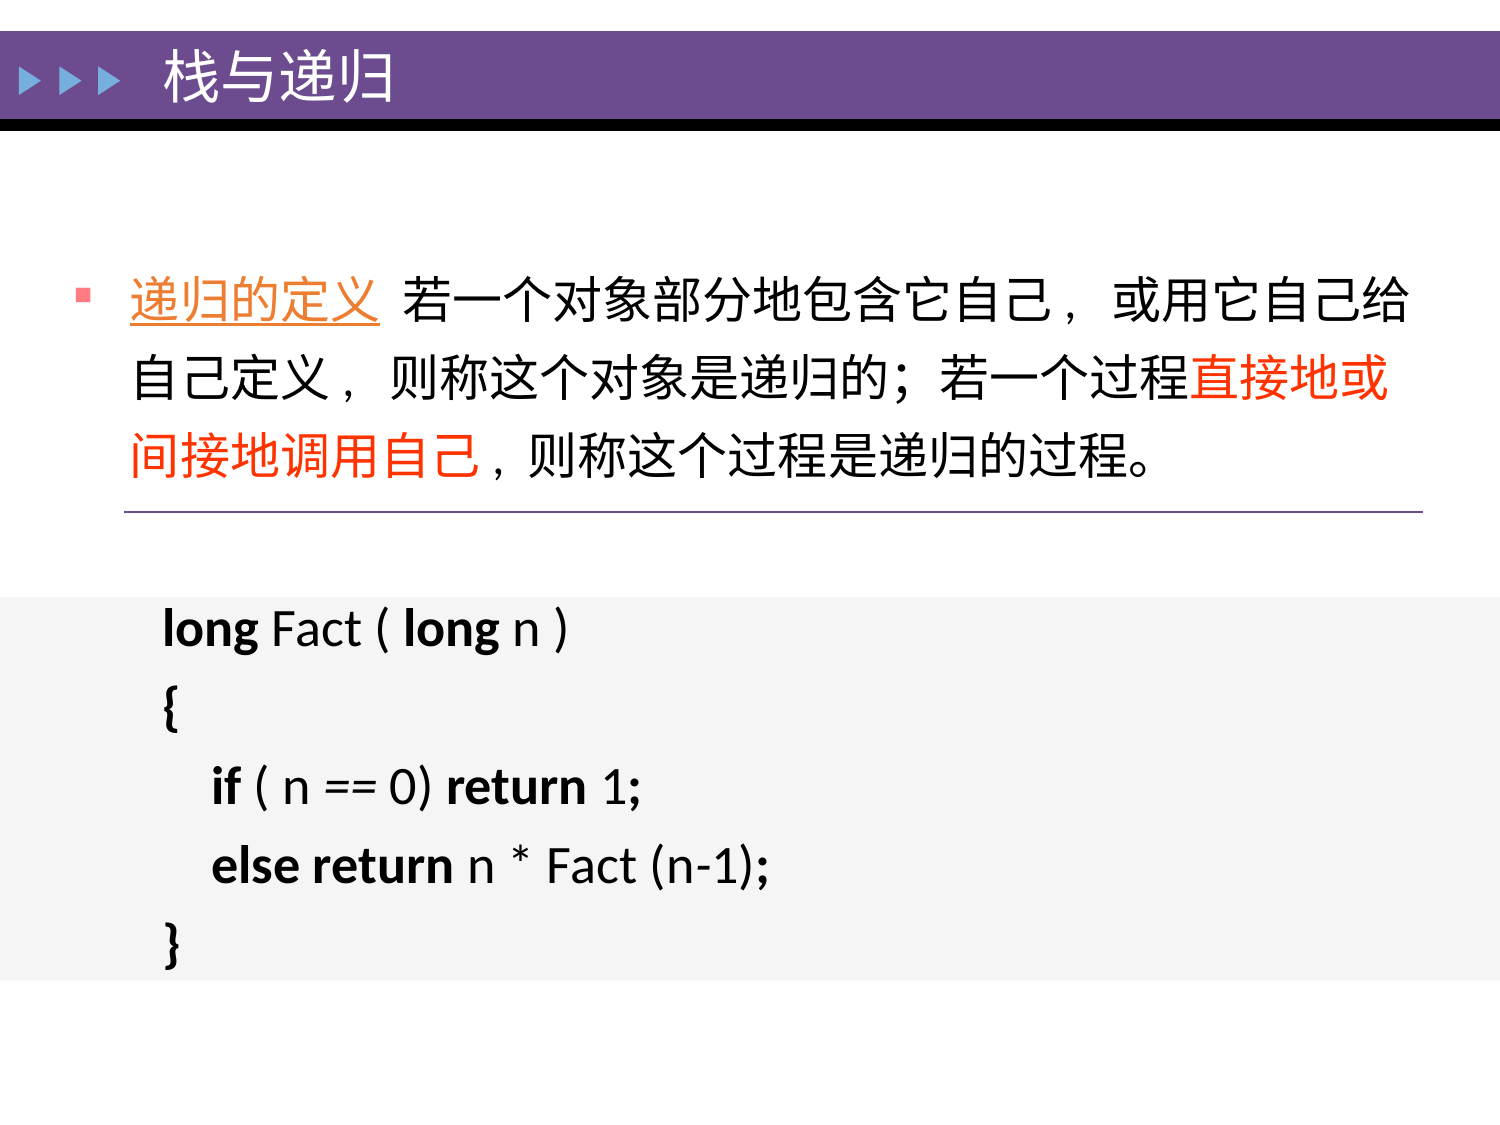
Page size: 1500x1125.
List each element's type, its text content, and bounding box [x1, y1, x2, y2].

text_box 栈与递归 [147, 19, 1158, 132]
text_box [59, 243, 1441, 515]
text_box long Fact ( long n ) { if ( n == 0) return 1; else return n * Fact (n-1); } [0, 597, 1500, 981]
